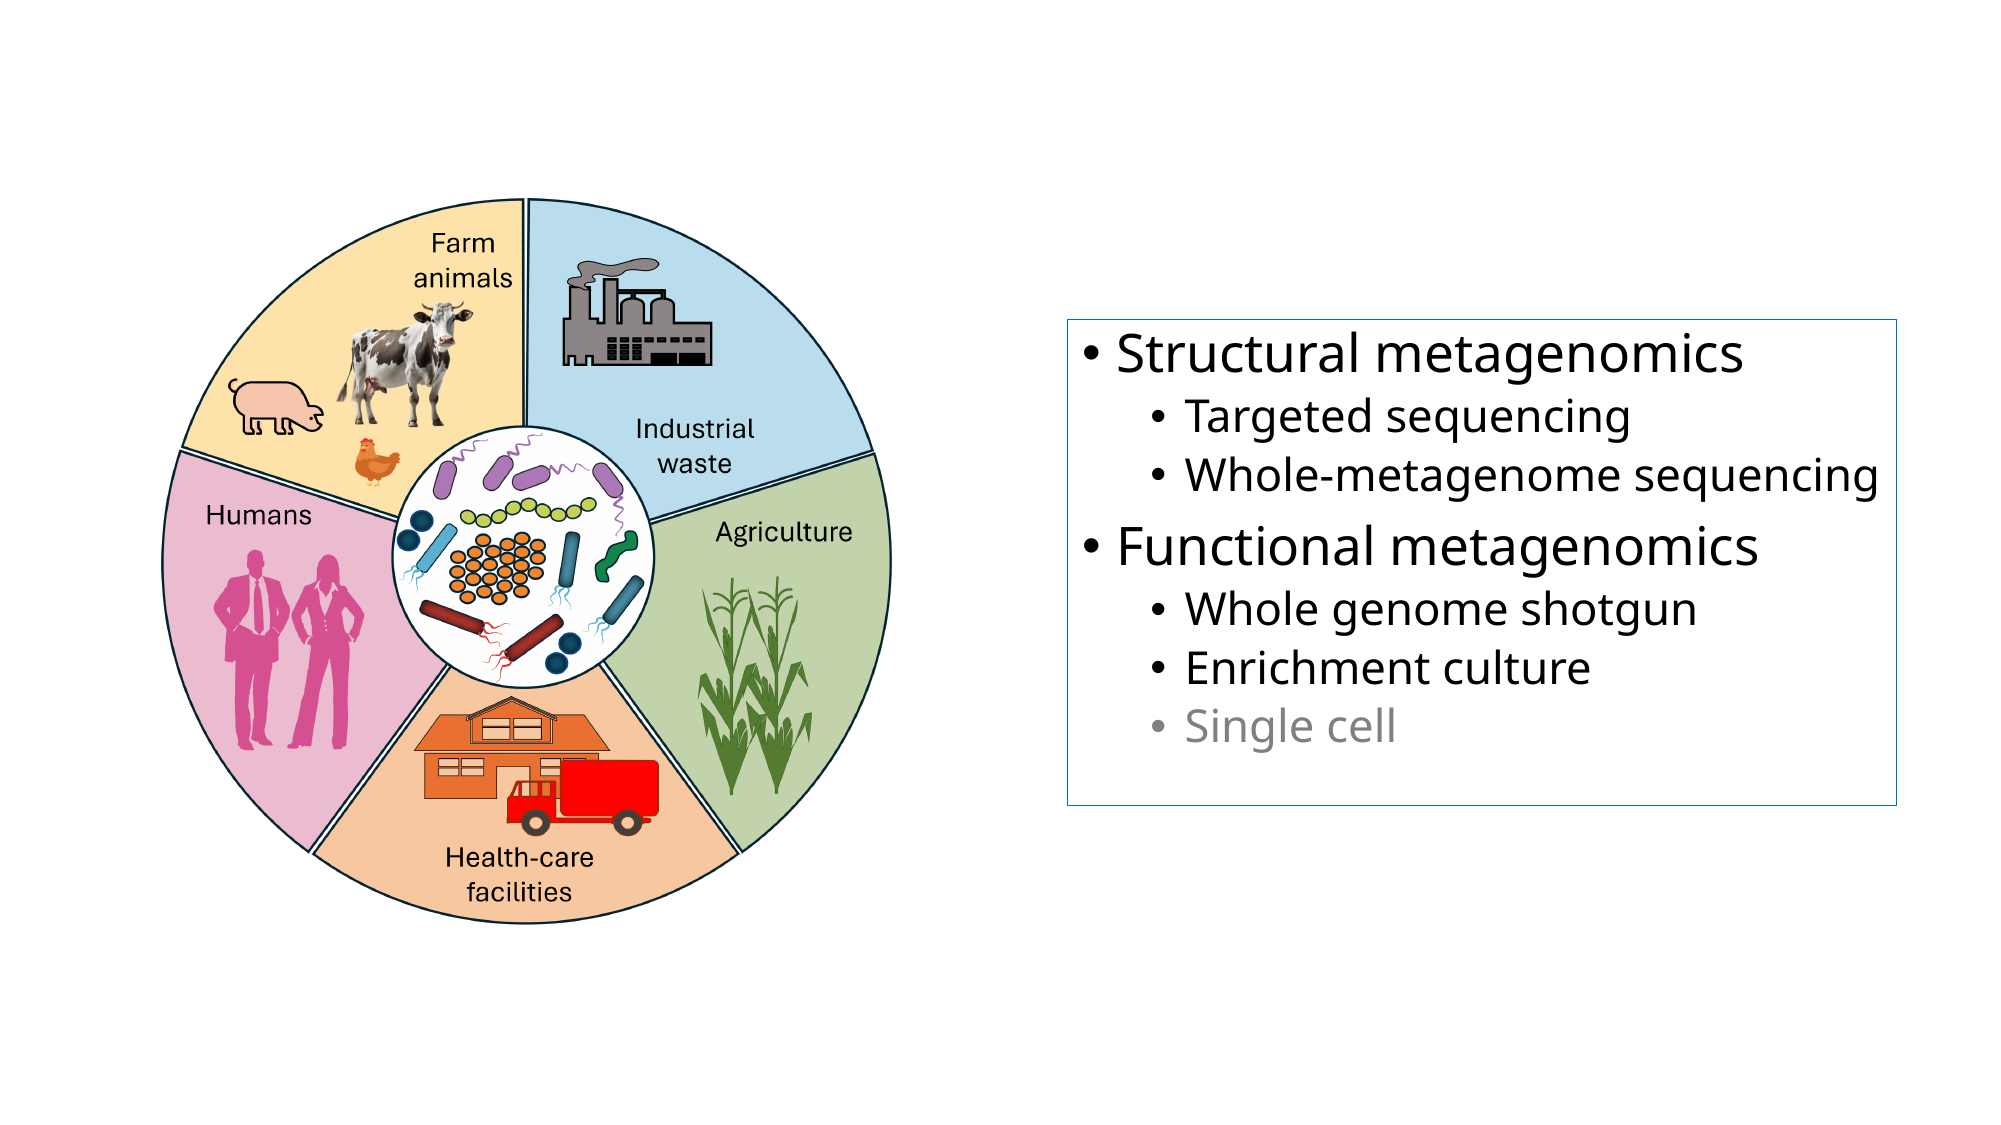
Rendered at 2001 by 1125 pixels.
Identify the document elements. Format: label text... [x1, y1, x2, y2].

picture [607, 456, 889, 849]
picture [161, 197, 893, 928]
picture [528, 201, 870, 518]
picture [164, 453, 444, 849]
picture [409, 712, 415, 719]
picture [398, 720, 409, 734]
picture [356, 506, 377, 513]
picture [316, 667, 735, 922]
text_box Structural metagenomics Targeted sequencing Whole-metagenome sequencing Functional metagenomics Whole genome shotgun Enrichment culture Single cell [1067, 319, 1897, 806]
picture [394, 428, 652, 686]
picture [602, 664, 703, 801]
picture [283, 482, 294, 486]
picture [705, 805, 711, 812]
picture [338, 500, 352, 505]
picture [185, 201, 522, 515]
picture [718, 823, 724, 830]
